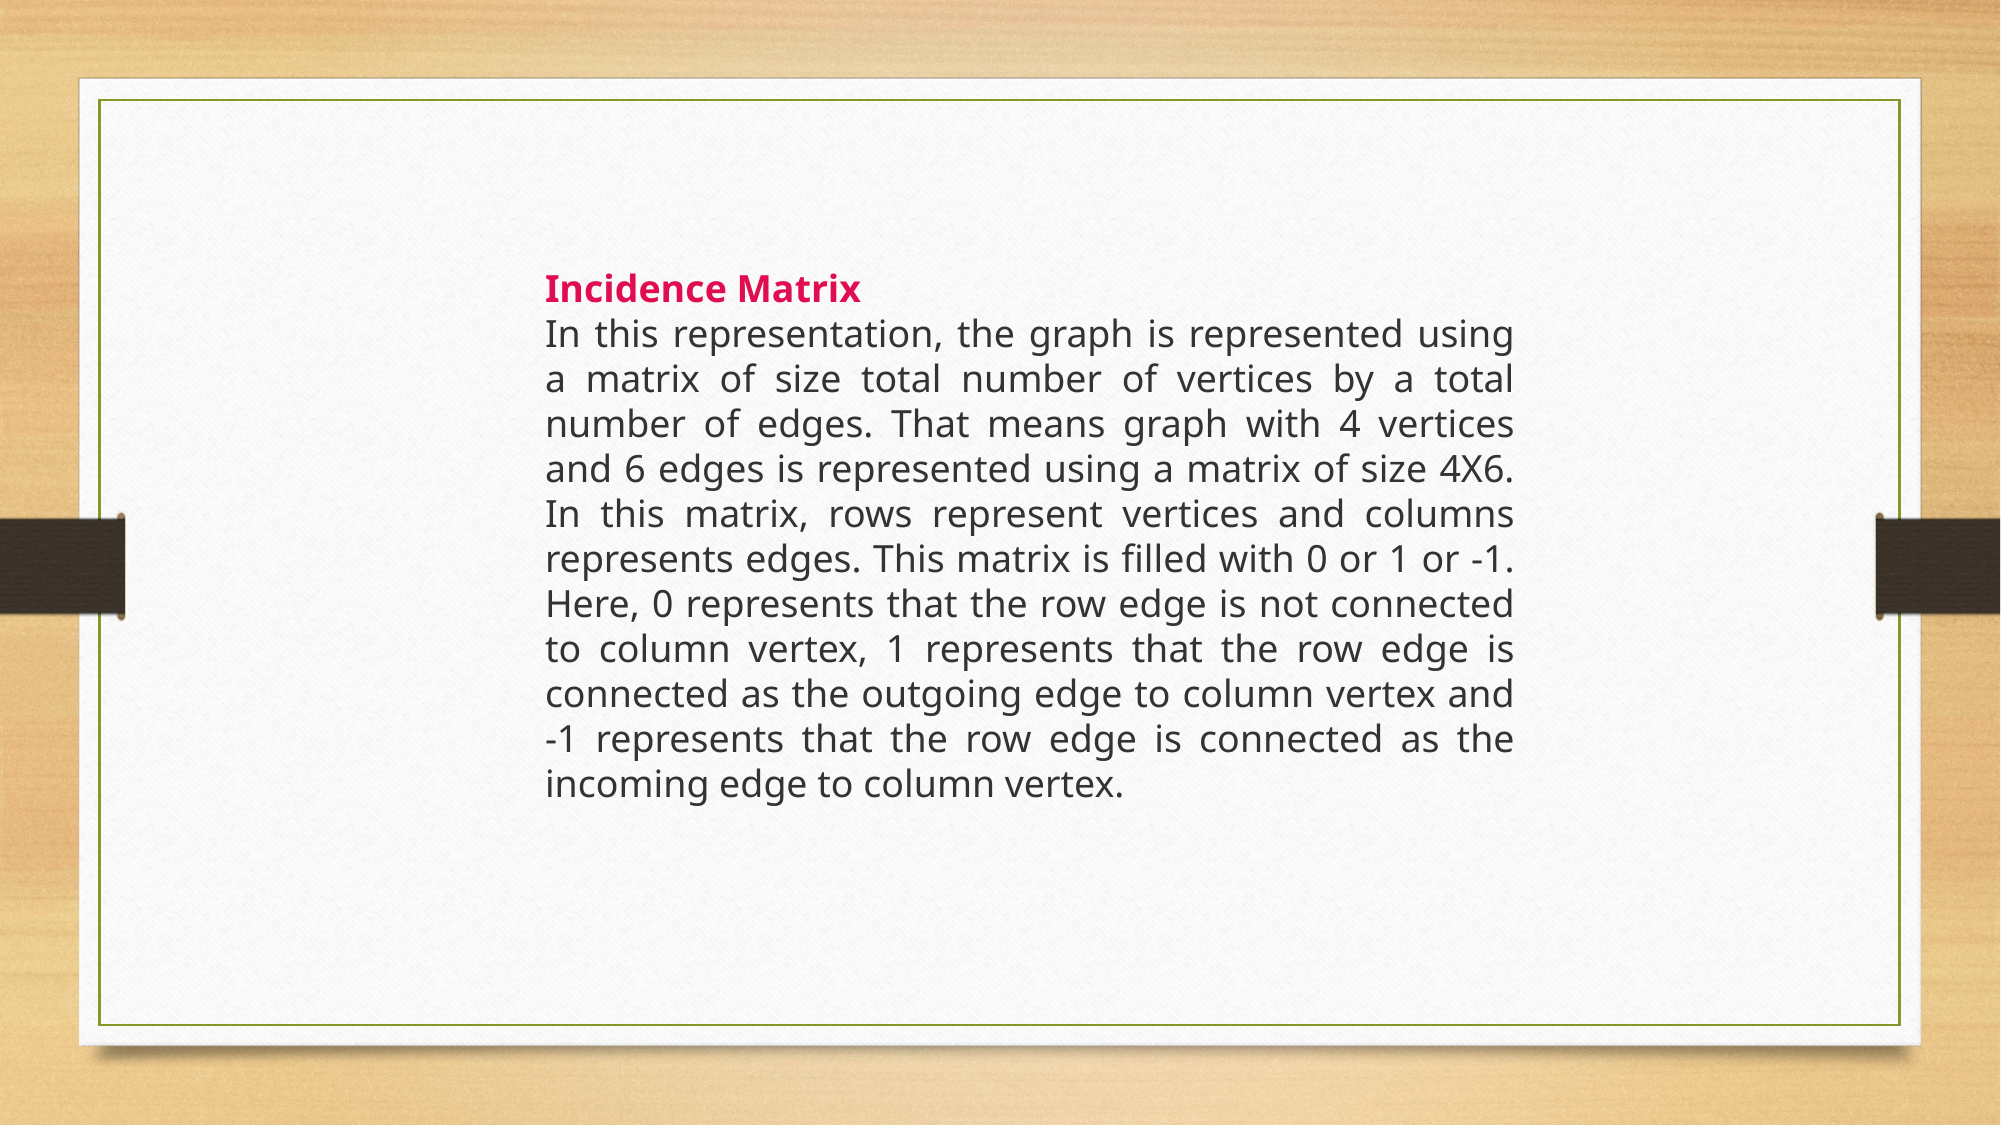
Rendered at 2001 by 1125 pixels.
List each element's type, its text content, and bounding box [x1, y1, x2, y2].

picture [0, 0, 2001, 1125]
text_box Incidence Matrix In this representation, the graph is represented using a matrix of size total number of vertices by a total number of edges. That means graph with 4 vertices and 6 edges is represented using a matrix of size 4X6. In this matrix, rows represent vertices and columns represents edges. This matrix is filled with 0 or 1 or -1. Here, 0 represents that the row edge is not connected to column vertex, 1 represents that the row edge is connected as the outgoing edge to column vertex and -1 represents that the row edge is connected as the incoming edge to column vertex. [530, 257, 1531, 813]
